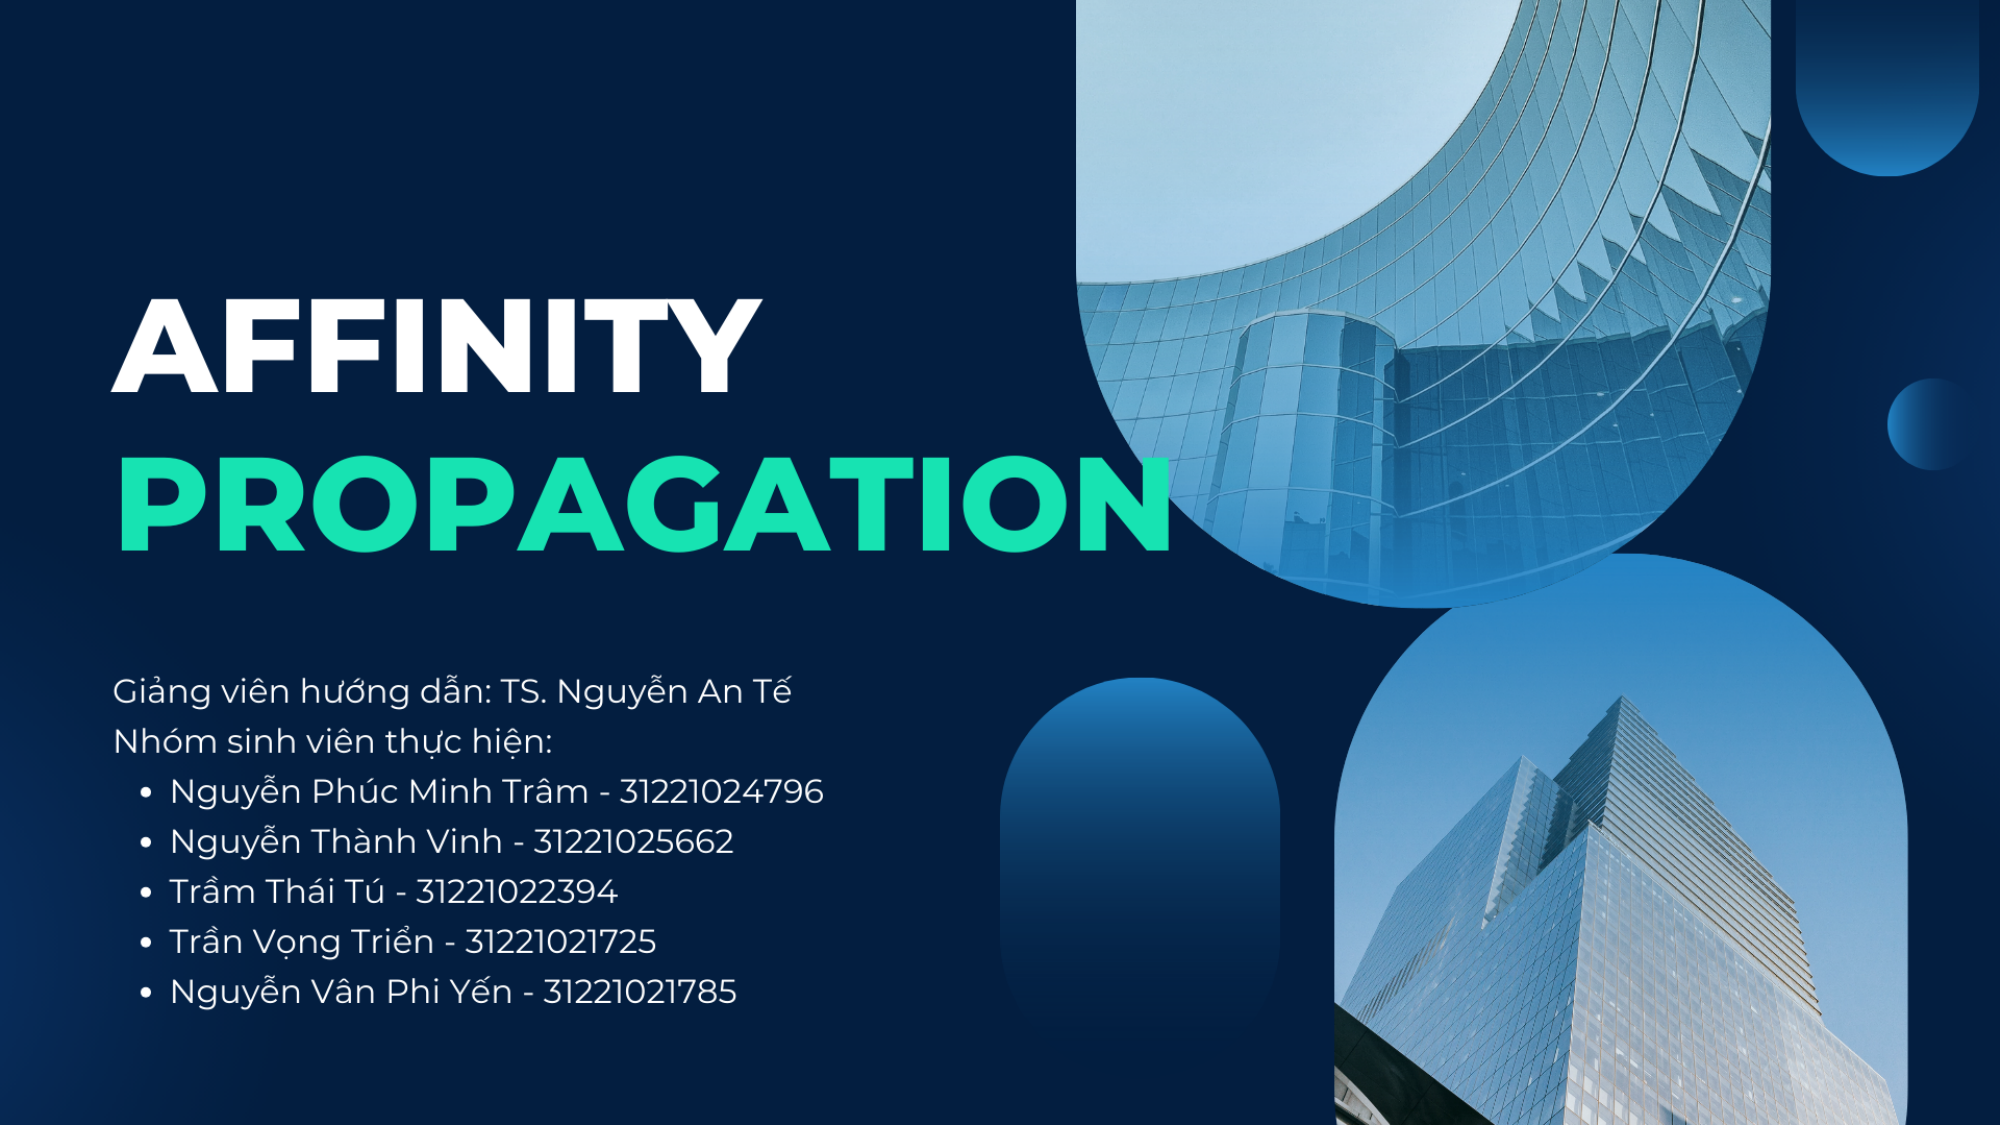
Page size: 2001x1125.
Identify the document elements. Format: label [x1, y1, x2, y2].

list [0, 0, 2000, 1125]
